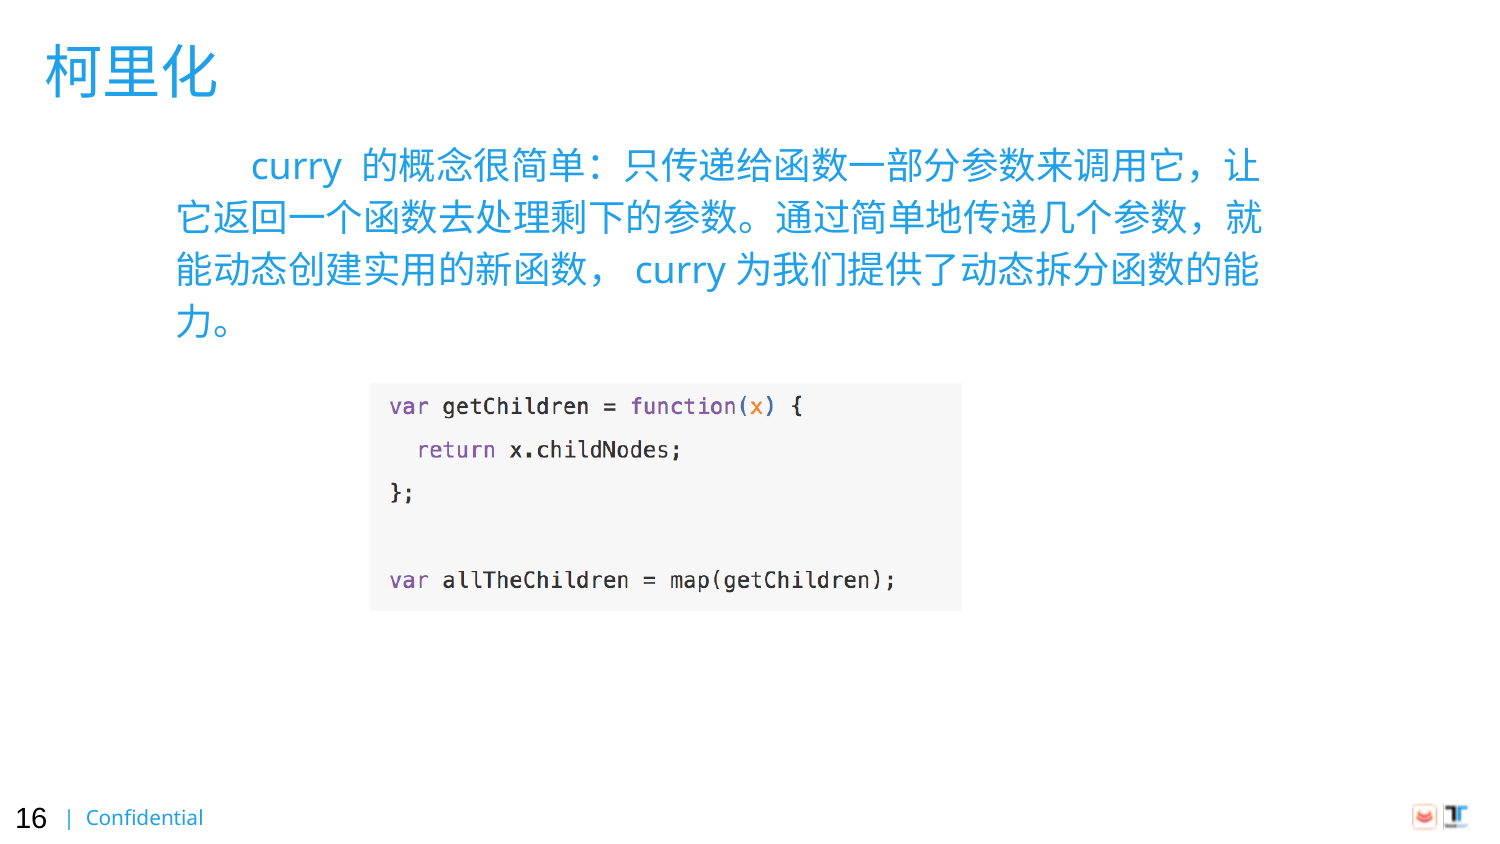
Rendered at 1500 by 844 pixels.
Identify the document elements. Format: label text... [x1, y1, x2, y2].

title 柯里化 [29, 20, 1386, 185]
slide_number ‹#› [0, 784, 66, 844]
text_box curry 的概念很简单：只传递给函数一部分参数来调用它，让它返回一个函数去处理剩下的参数。通过简单地传递几个参数，就能动态创建实用的新函数，curry为我们提供了动态拆分函数的能力。 [160, 131, 1282, 347]
picture [369, 383, 962, 612]
picture [1412, 803, 1471, 831]
